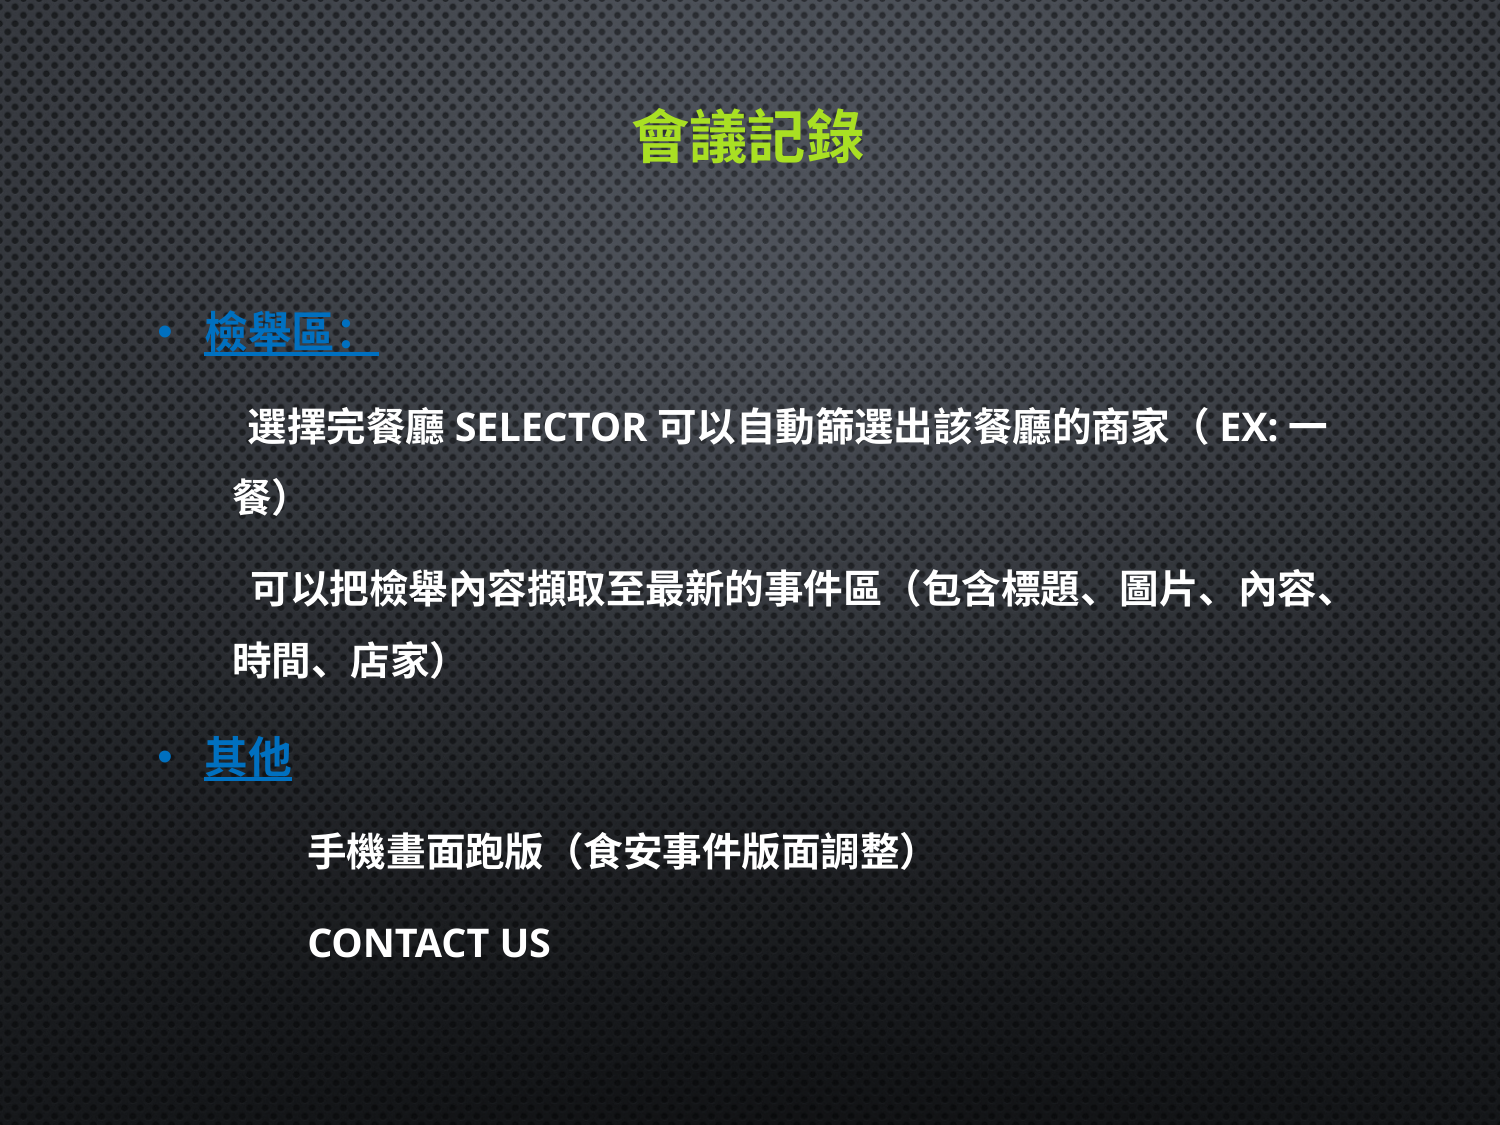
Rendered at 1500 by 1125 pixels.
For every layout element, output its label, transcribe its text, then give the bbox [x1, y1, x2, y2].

text_box 會議記錄 [614, 0, 882, 272]
list 檢舉區： 選擇完餐廳Selector可以自動篩選出該餐廳的商家（ex:一餐） 可以把檢舉內容擷取至最新的事件區（包含標題、圖片、內容、時間、店家） 其他 手機畫面跑版（食安事件版面調整） Contact us [142, 271, 1388, 1047]
